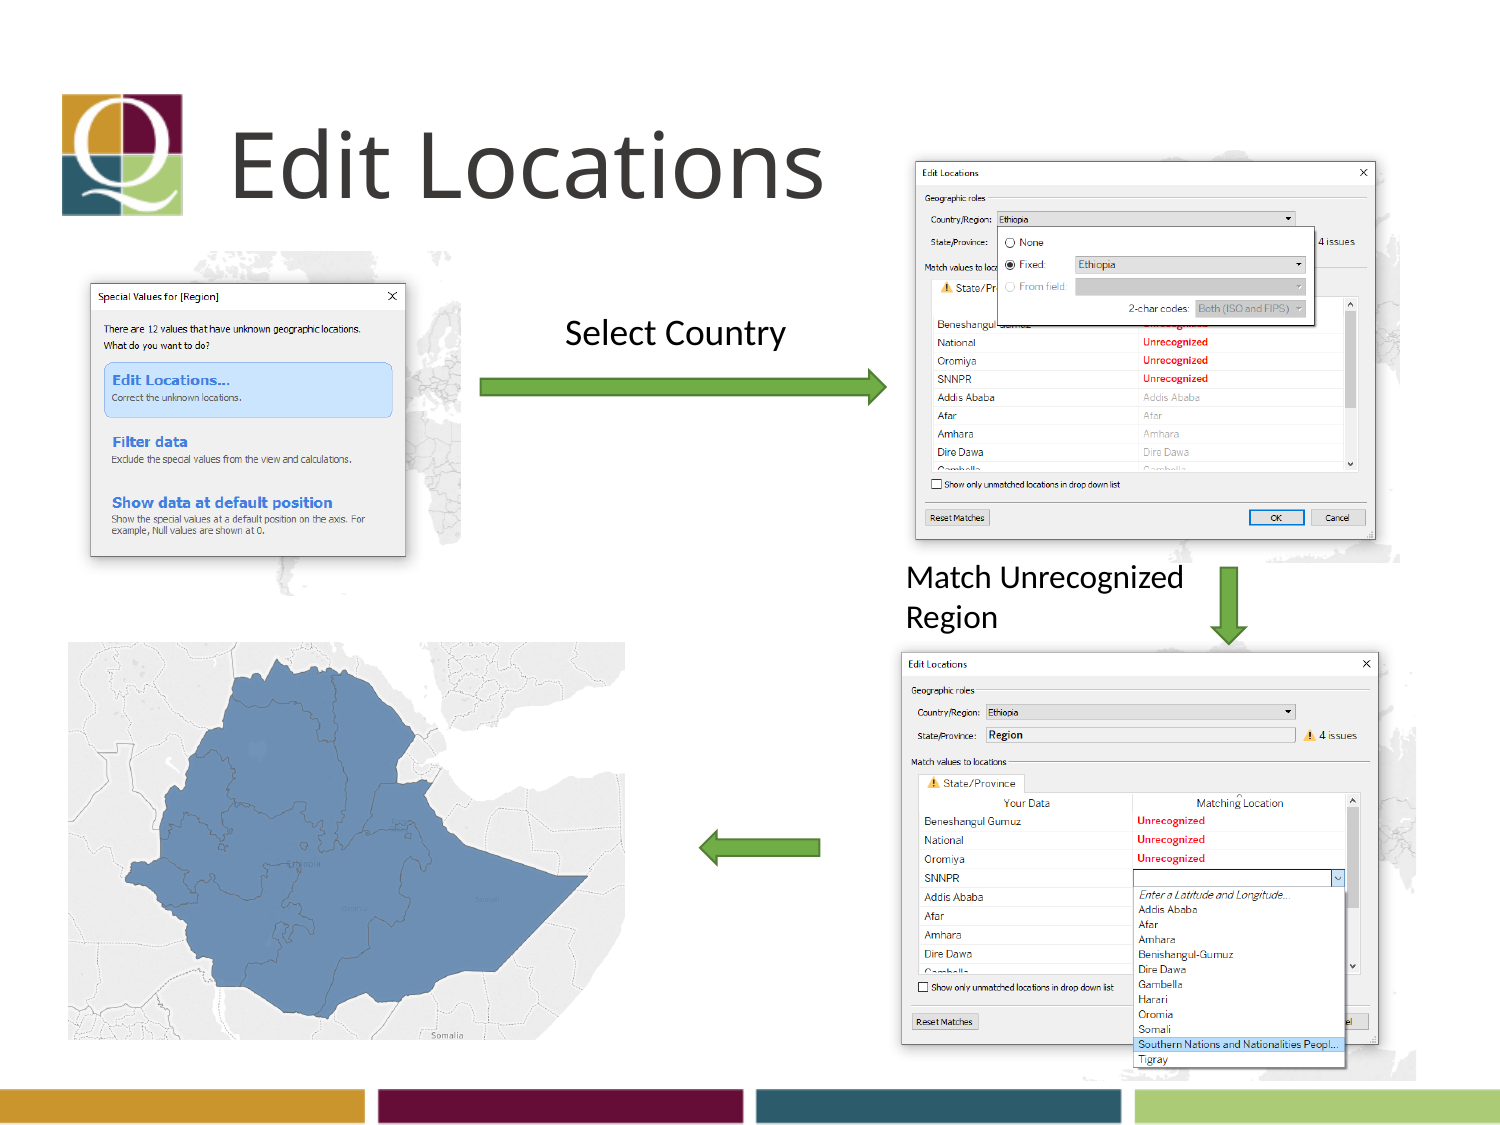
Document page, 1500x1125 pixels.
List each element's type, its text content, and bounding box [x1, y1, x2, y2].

picture [0, 1089, 1500, 1125]
text_box [698, 828, 821, 867]
text_box [1219, 566, 1239, 614]
picture [902, 149, 1400, 563]
title Edit Locations [212, 59, 1397, 278]
text_box Match Unrecognized Region [891, 547, 1216, 614]
picture [68, 642, 625, 1040]
picture [874, 614, 1417, 1081]
text_box [479, 368, 888, 406]
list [50, 251, 461, 597]
picture [62, 94, 189, 216]
text_box Select Country [550, 300, 802, 360]
